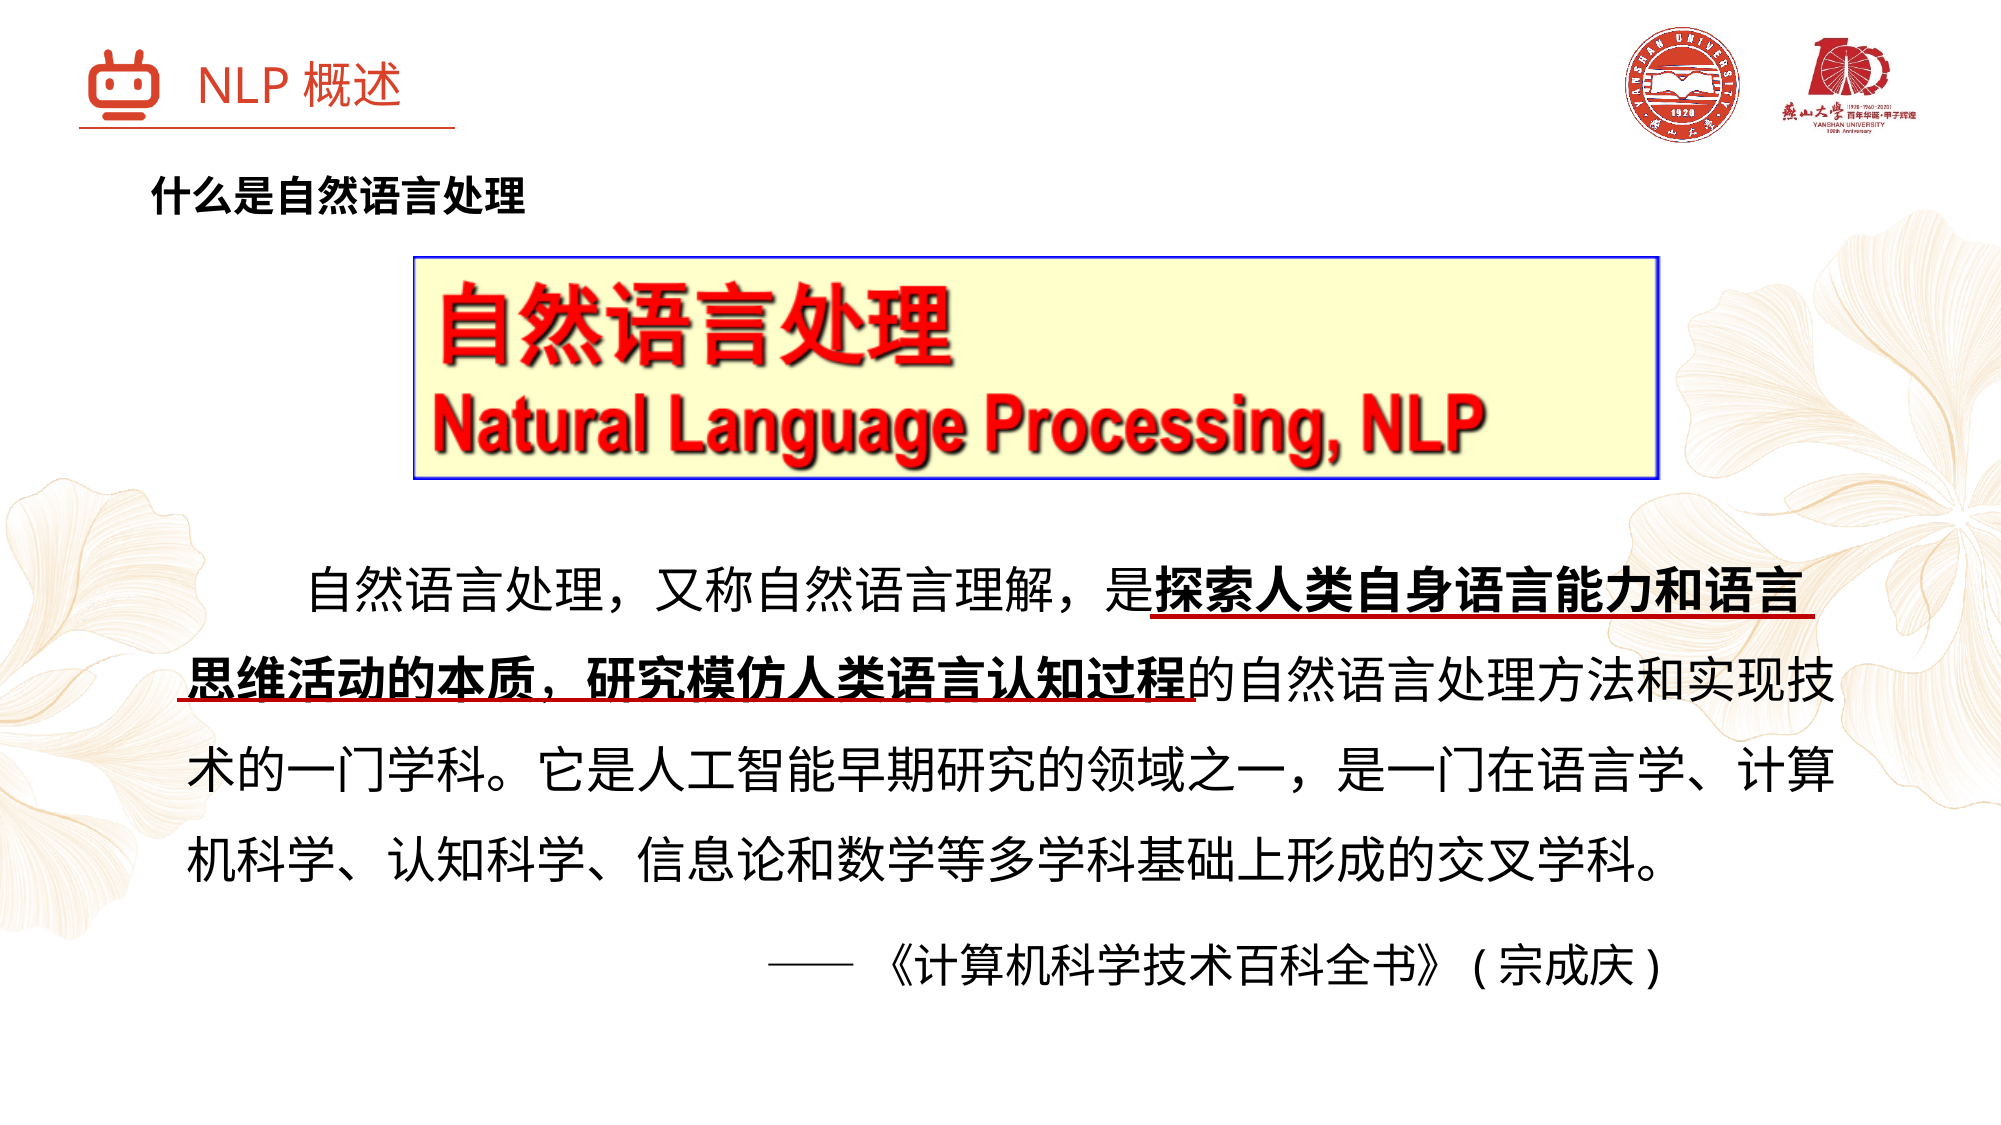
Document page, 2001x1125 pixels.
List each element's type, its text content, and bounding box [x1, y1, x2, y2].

text_box NLP概述 [181, 46, 418, 121]
text_box 自然语言处理，又称自然语言理解，是探索人类自身语言能力和语言思维活动的本质，研究模仿人类语言认知过程的自然语言处理方法和实现技术的一门学科。它是人工智能早期研究的领域之一，是一门在语言学、计算机科学、认知科学、信息论和数学等多学科基础上形成的交叉学科。 ——《计算机科学技术百科全书》(宗成庆) [171, 521, 1865, 1082]
text_box 什么是自然语言处理 [135, 161, 875, 227]
picture [413, 188, 2001, 855]
picture [0, 330, 308, 1012]
picture [78, 39, 169, 127]
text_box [1624, 22, 1939, 147]
